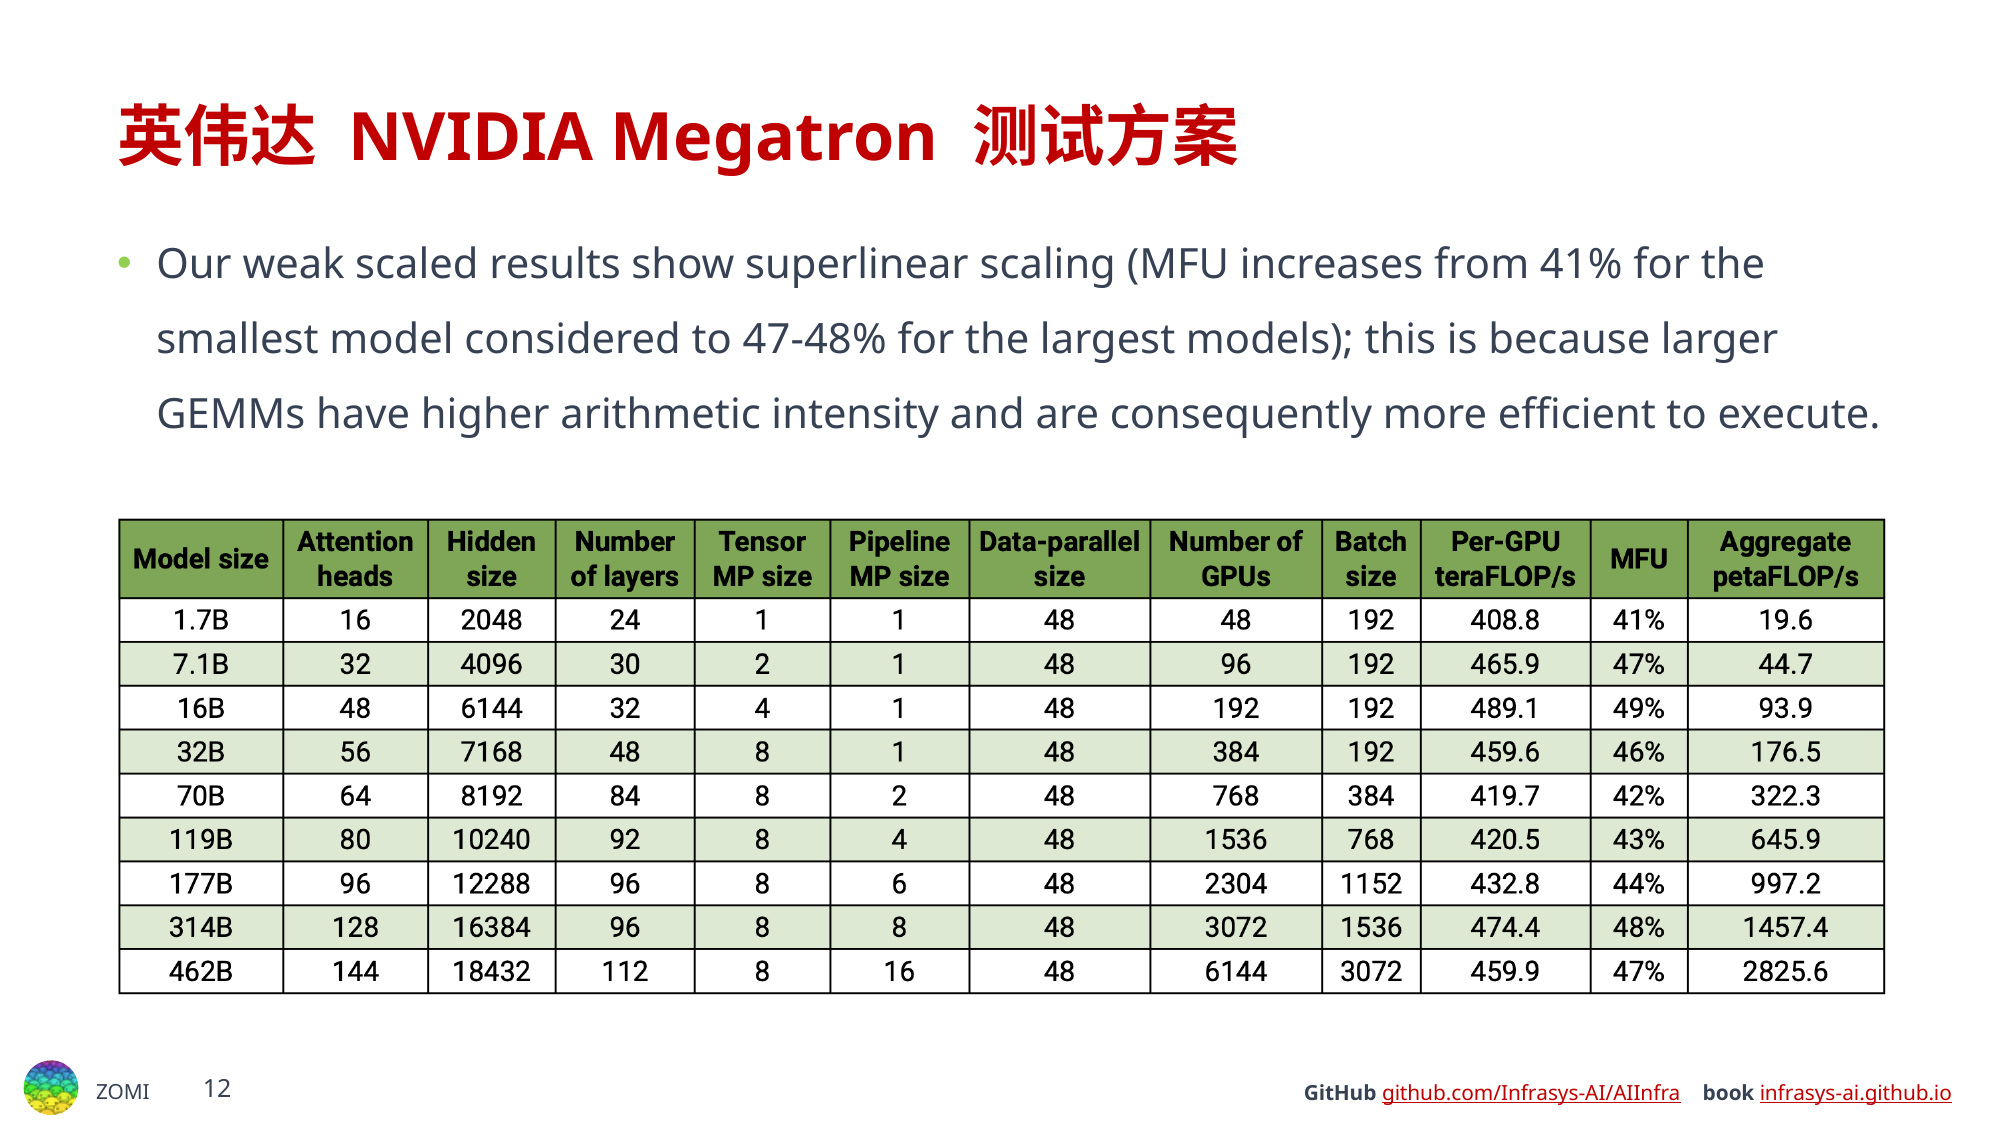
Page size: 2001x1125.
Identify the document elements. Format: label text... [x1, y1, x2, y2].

picture [23, 1060, 79, 1115]
picture [99, 500, 1905, 1043]
title 英伟达 NVIDIA Megatron 测试方案 [102, 85, 1901, 183]
list Our weak scaled results show superlinear scaling (MFU increases from 41% for the smallest model considered to 47-48% for the largest models); this is because larger GEMMs have higher arithmetic intensity and are consequently more efficient to execute. [102, 204, 1901, 497]
